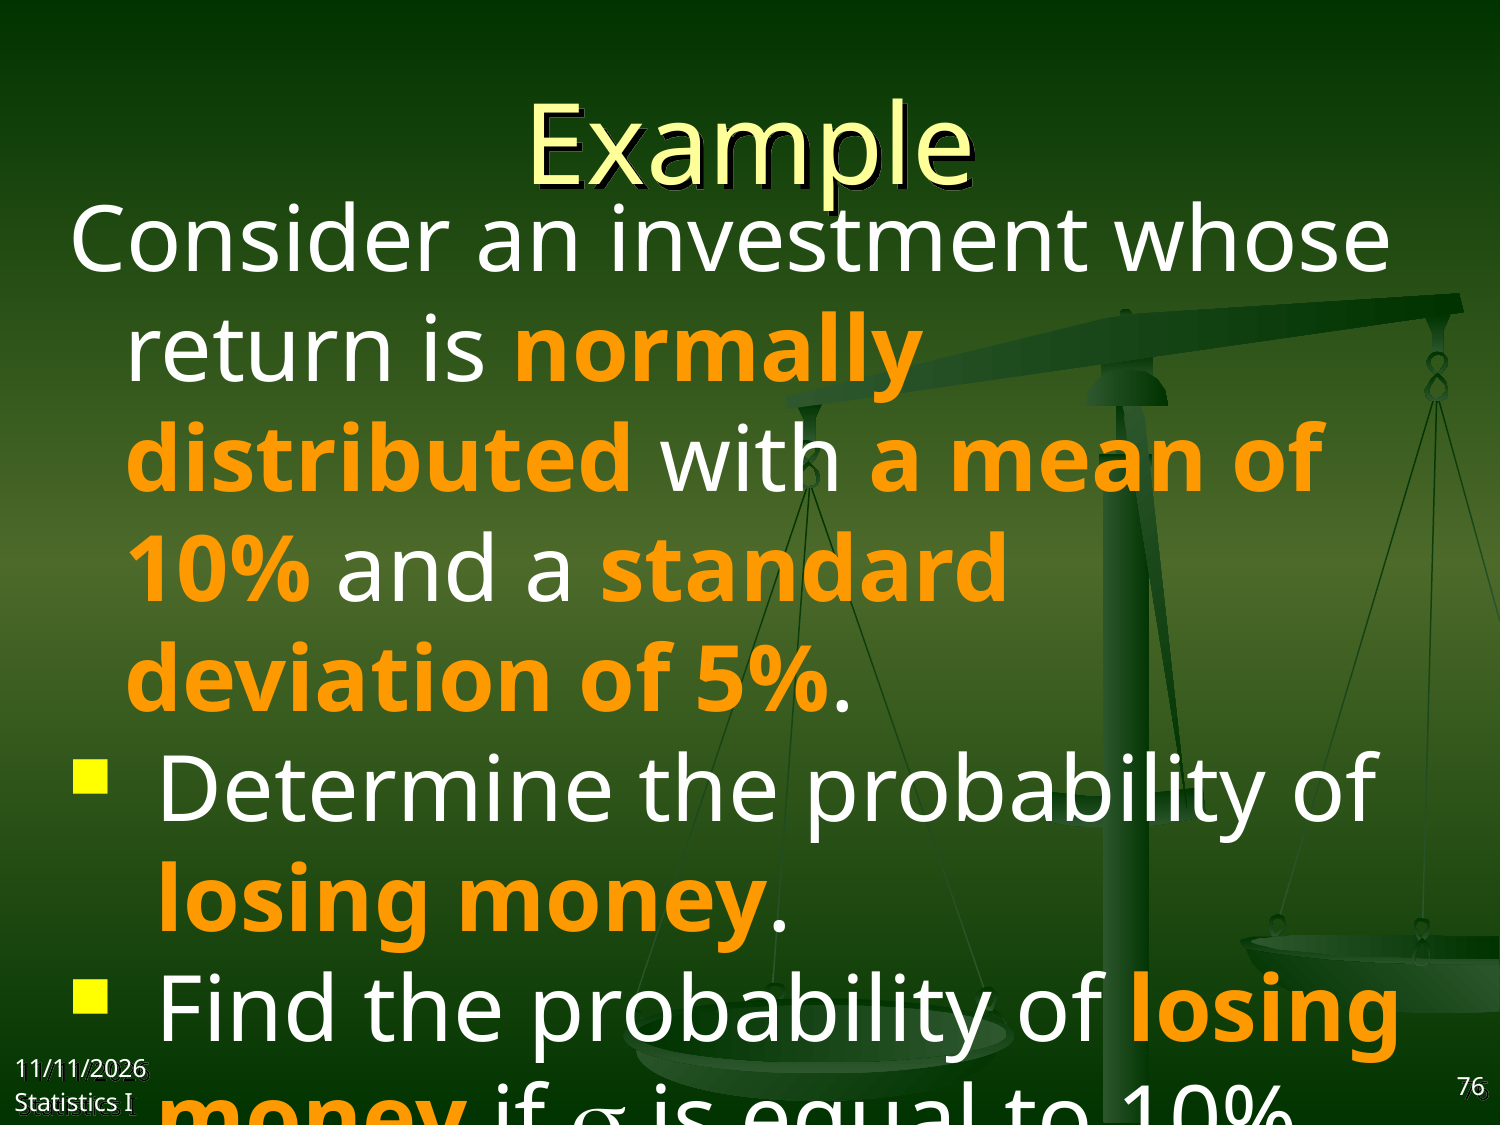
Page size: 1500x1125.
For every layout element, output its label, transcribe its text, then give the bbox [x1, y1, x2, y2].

slide_number 76 [1149, 1049, 1500, 1125]
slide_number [0, 1046, 350, 1123]
list Consider an investment whose return is normally distributed with a mean of 10% and a standard deviation of 5%. Determine the probability of losing money. Find the probability of losing money if s is equal to 10%. [52, 172, 1471, 1071]
title Example [74, 45, 1426, 172]
